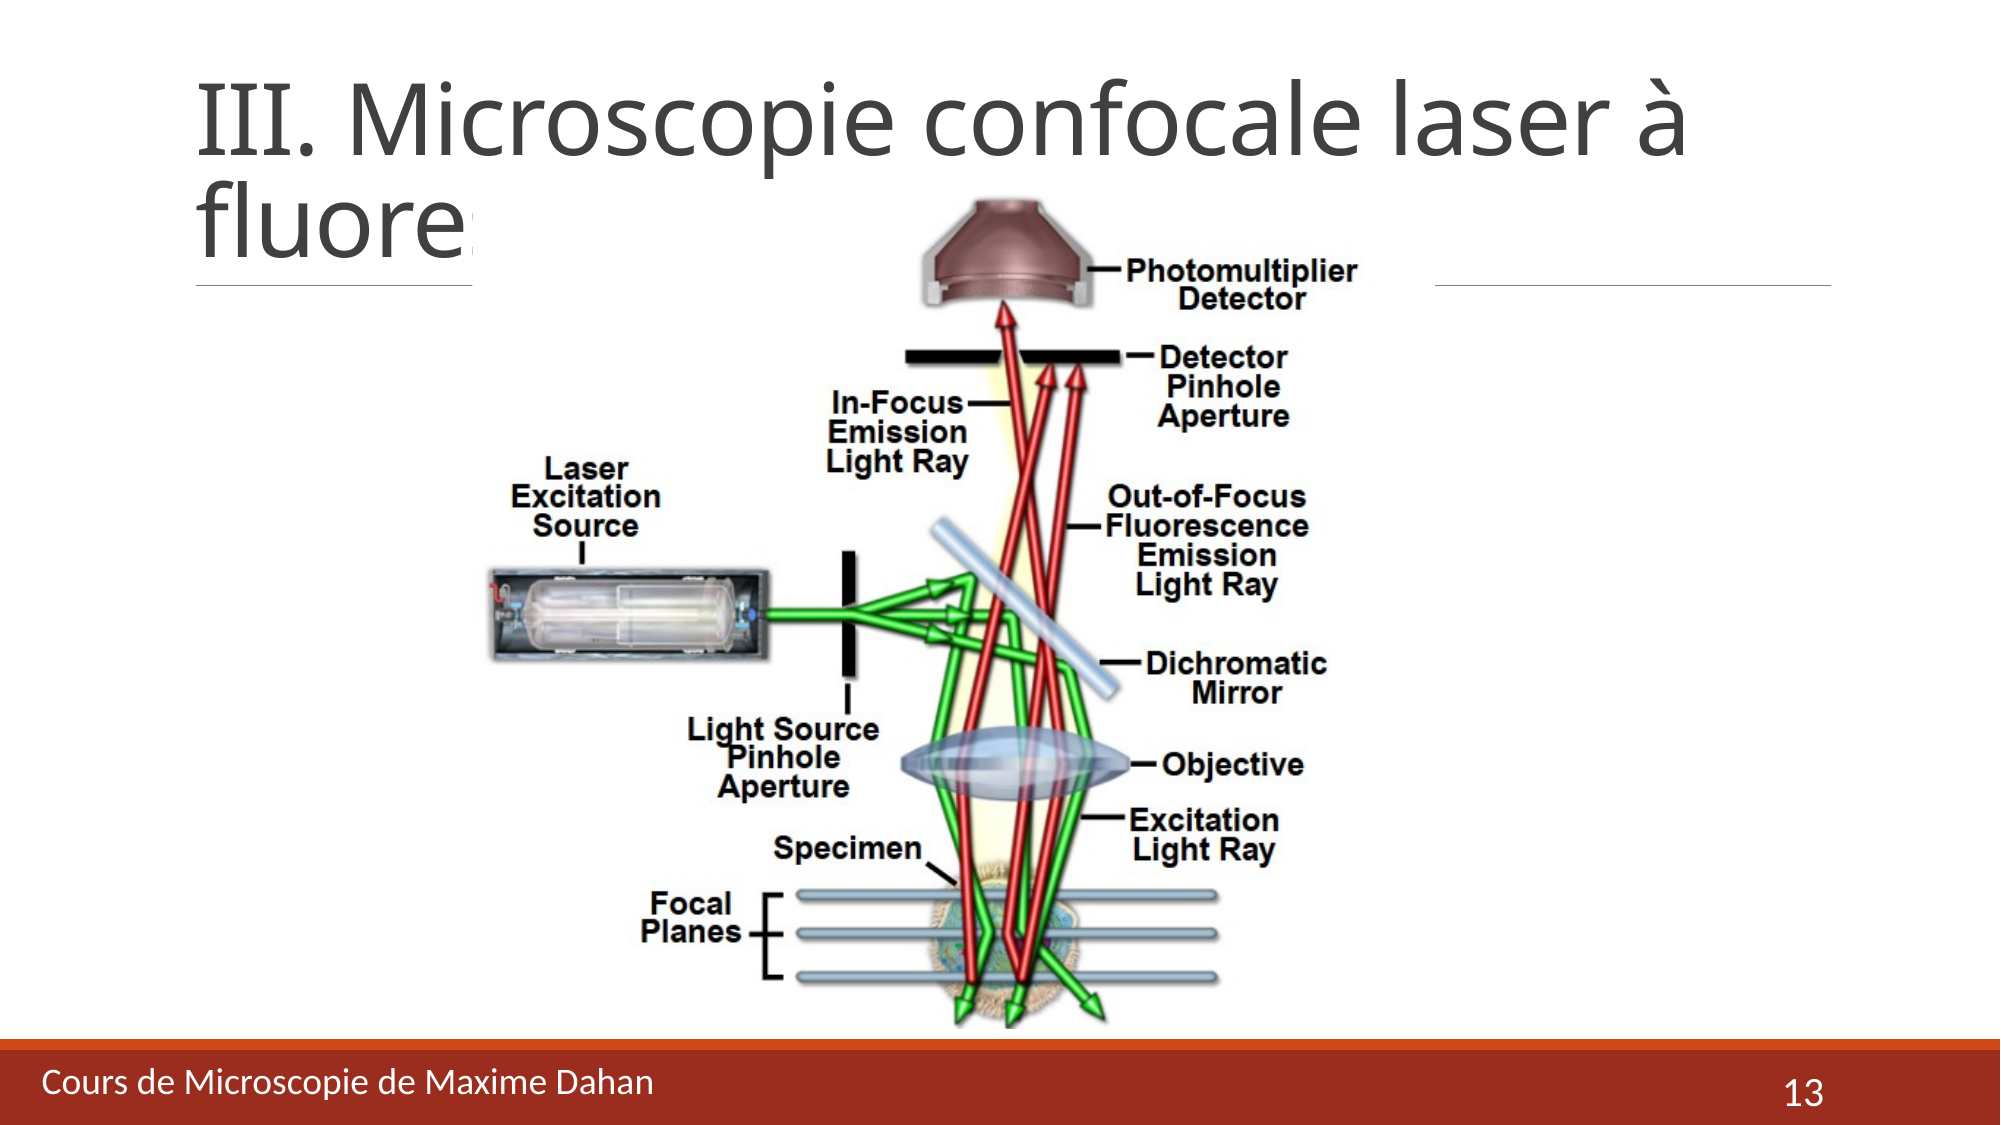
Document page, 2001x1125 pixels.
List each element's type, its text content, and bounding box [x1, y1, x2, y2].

slide_number 13 [1624, 1059, 1840, 1120]
picture [471, 192, 1436, 1030]
title III. Microscopie confocale laser à fluorescence [180, 47, 1830, 285]
text_box Cours de Microscopie de Maxime Dahan [26, 1049, 1035, 1110]
